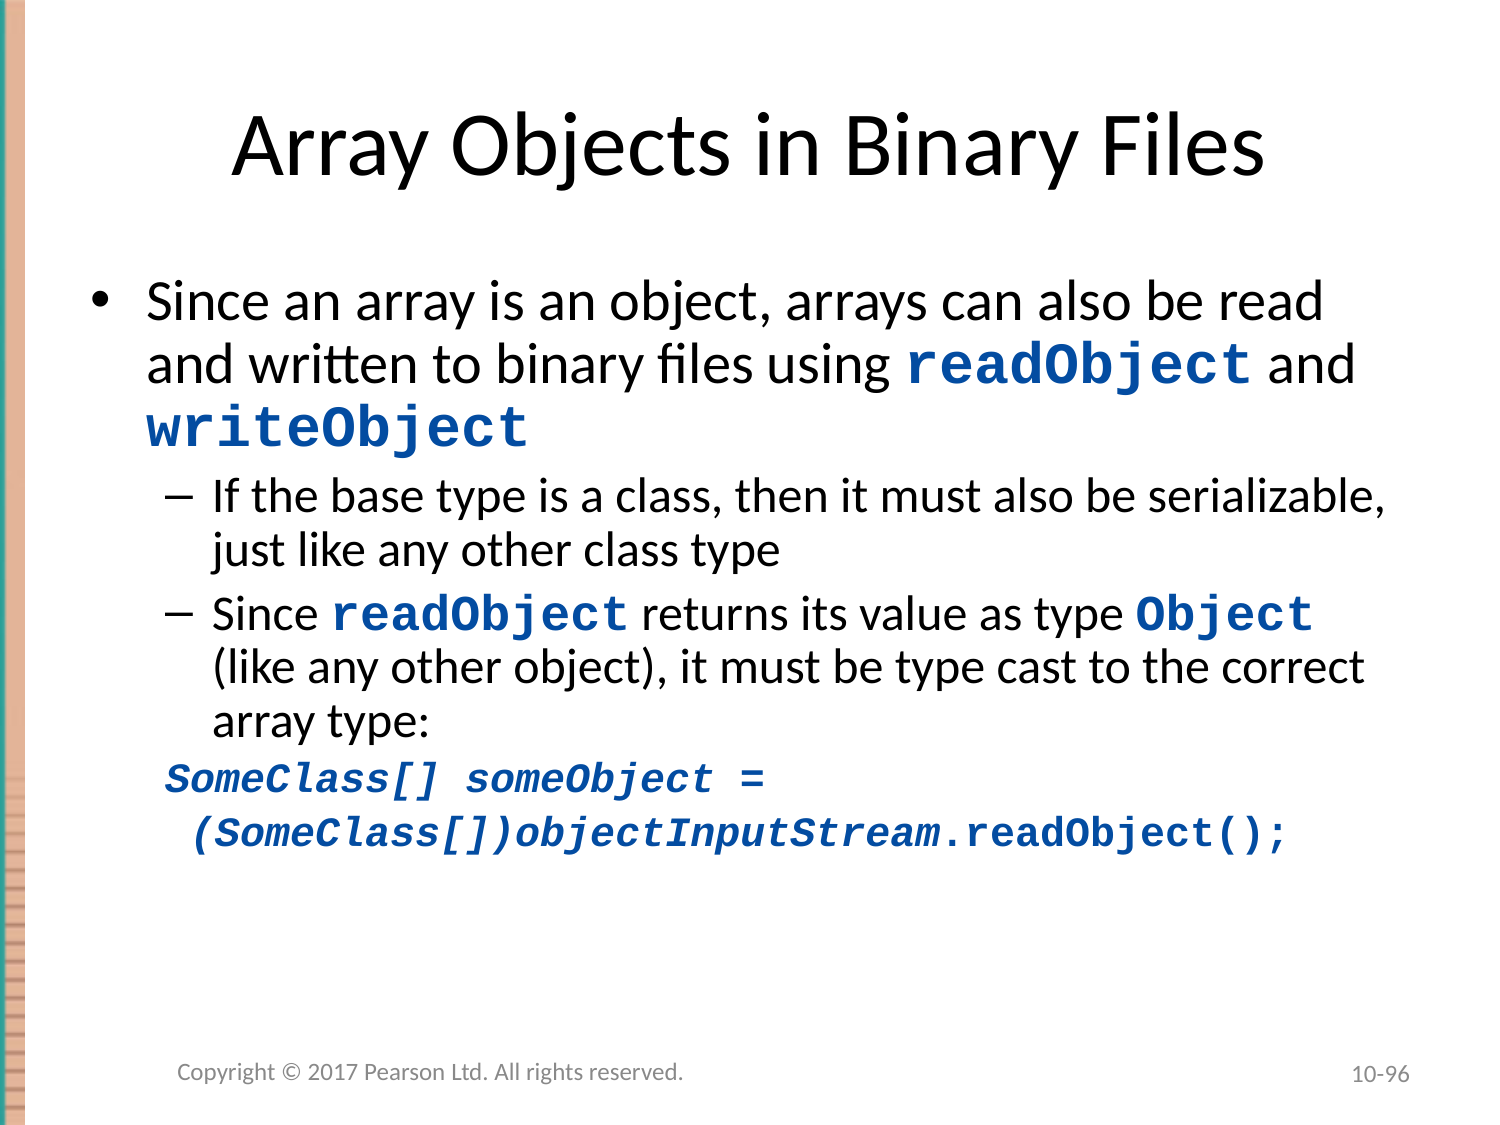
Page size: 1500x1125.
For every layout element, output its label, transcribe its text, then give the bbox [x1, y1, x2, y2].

list Since an array is an object, arrays can also be read and written to binary files using readObject and writeObject If the base type is a class, then it must also be serializable, just like any other class type Since readObject returns its value as type Object (like any other object), it must be type cast to the correct array type: SomeClass[] someObject = (SomeClass[])objectInputStream.readObject(); [75, 262, 1425, 1005]
slide_number 10-96 [1074, 1042, 1425, 1103]
footer Copyright © 2017 Pearson Ltd. All rights reserved. [75, 1040, 788, 1100]
title Array Objects in Binary Files [75, 45, 1425, 233]
picture [0, 0, 25, 1125]
